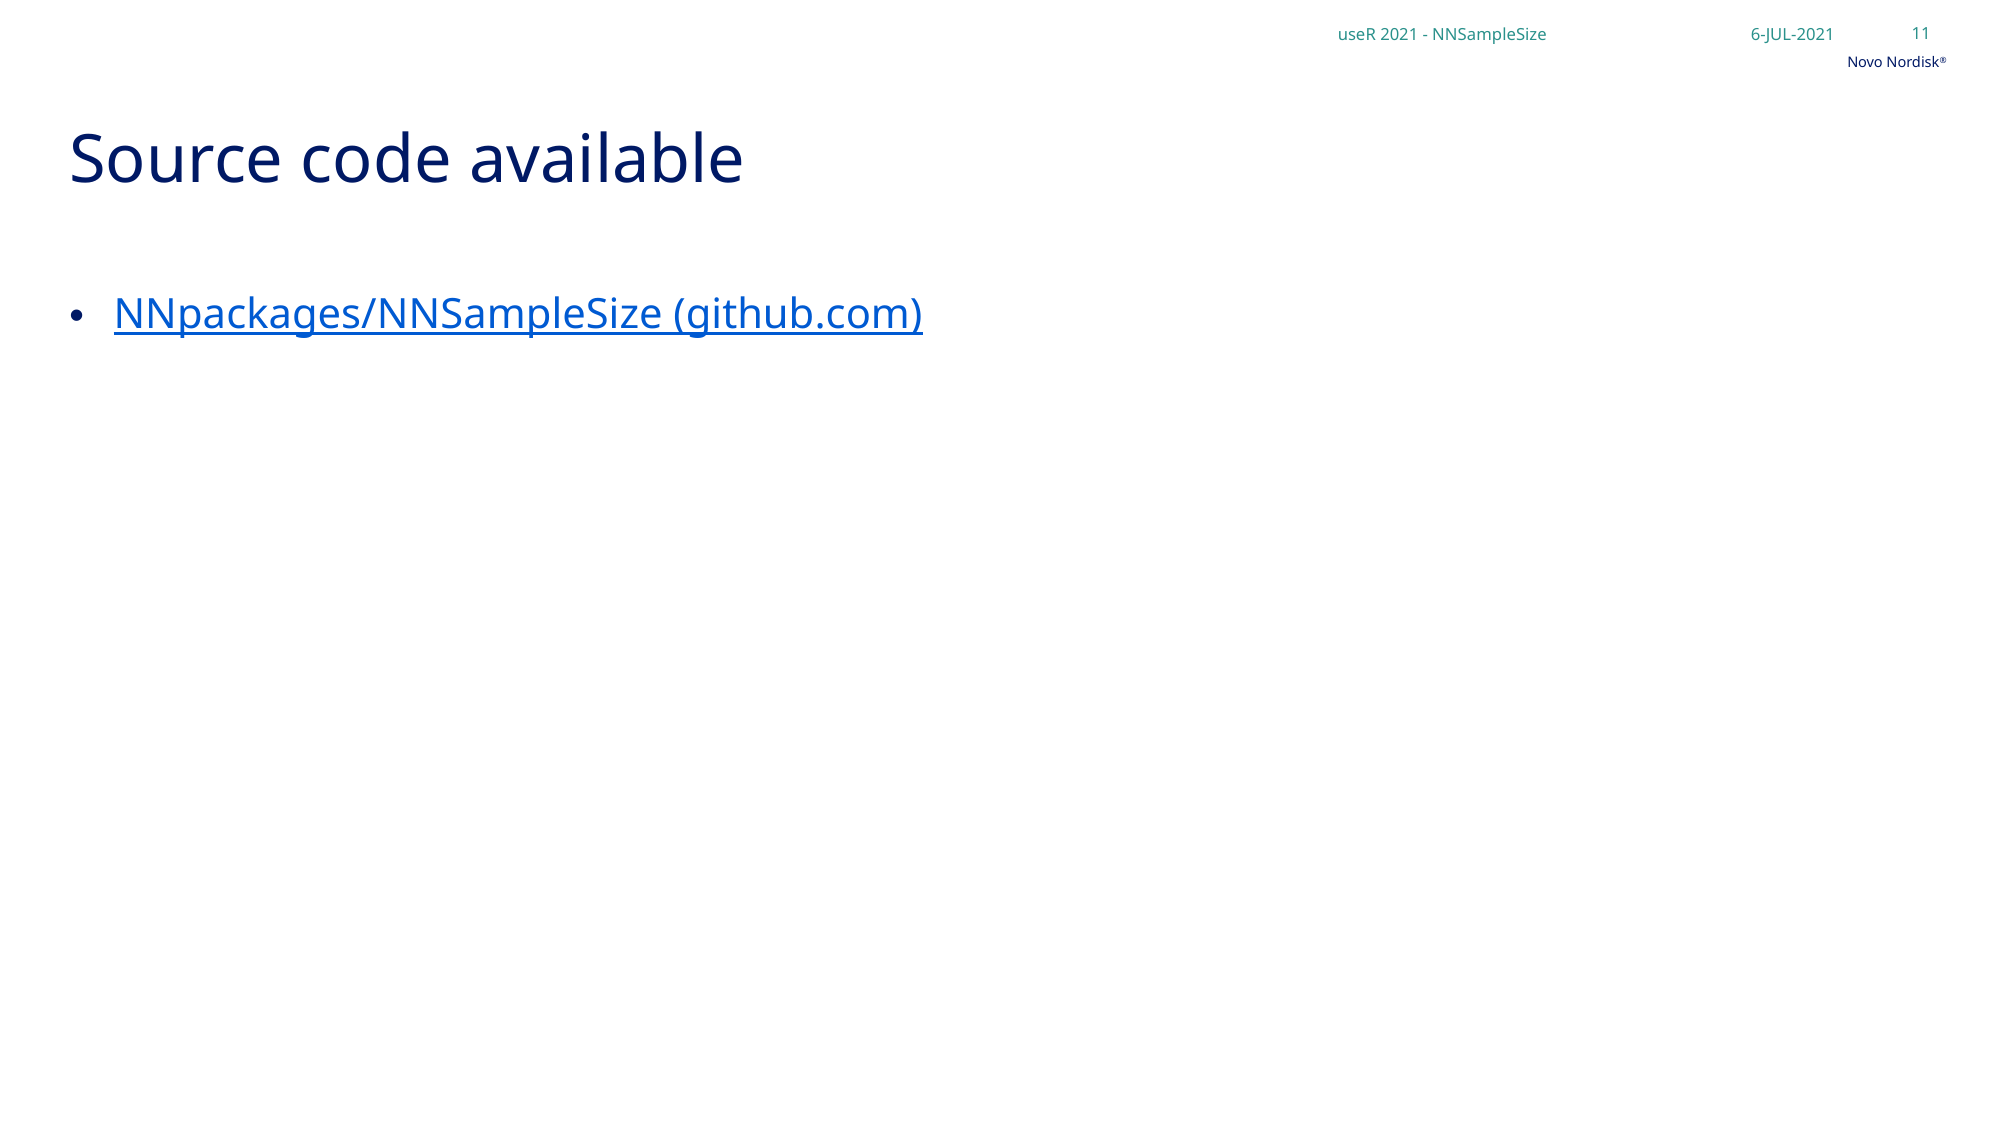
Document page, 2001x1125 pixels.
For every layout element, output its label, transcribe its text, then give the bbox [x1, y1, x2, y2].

slide_number 6-JUL-2021 [1571, 22, 1835, 45]
list NNpackages/NNSampleSize (github.com) [69, 287, 1931, 934]
slide_number 11 [1862, 22, 1931, 46]
title Source code available [69, 112, 1931, 199]
footer useR 2021 - NNSampleSize [912, 22, 1548, 45]
